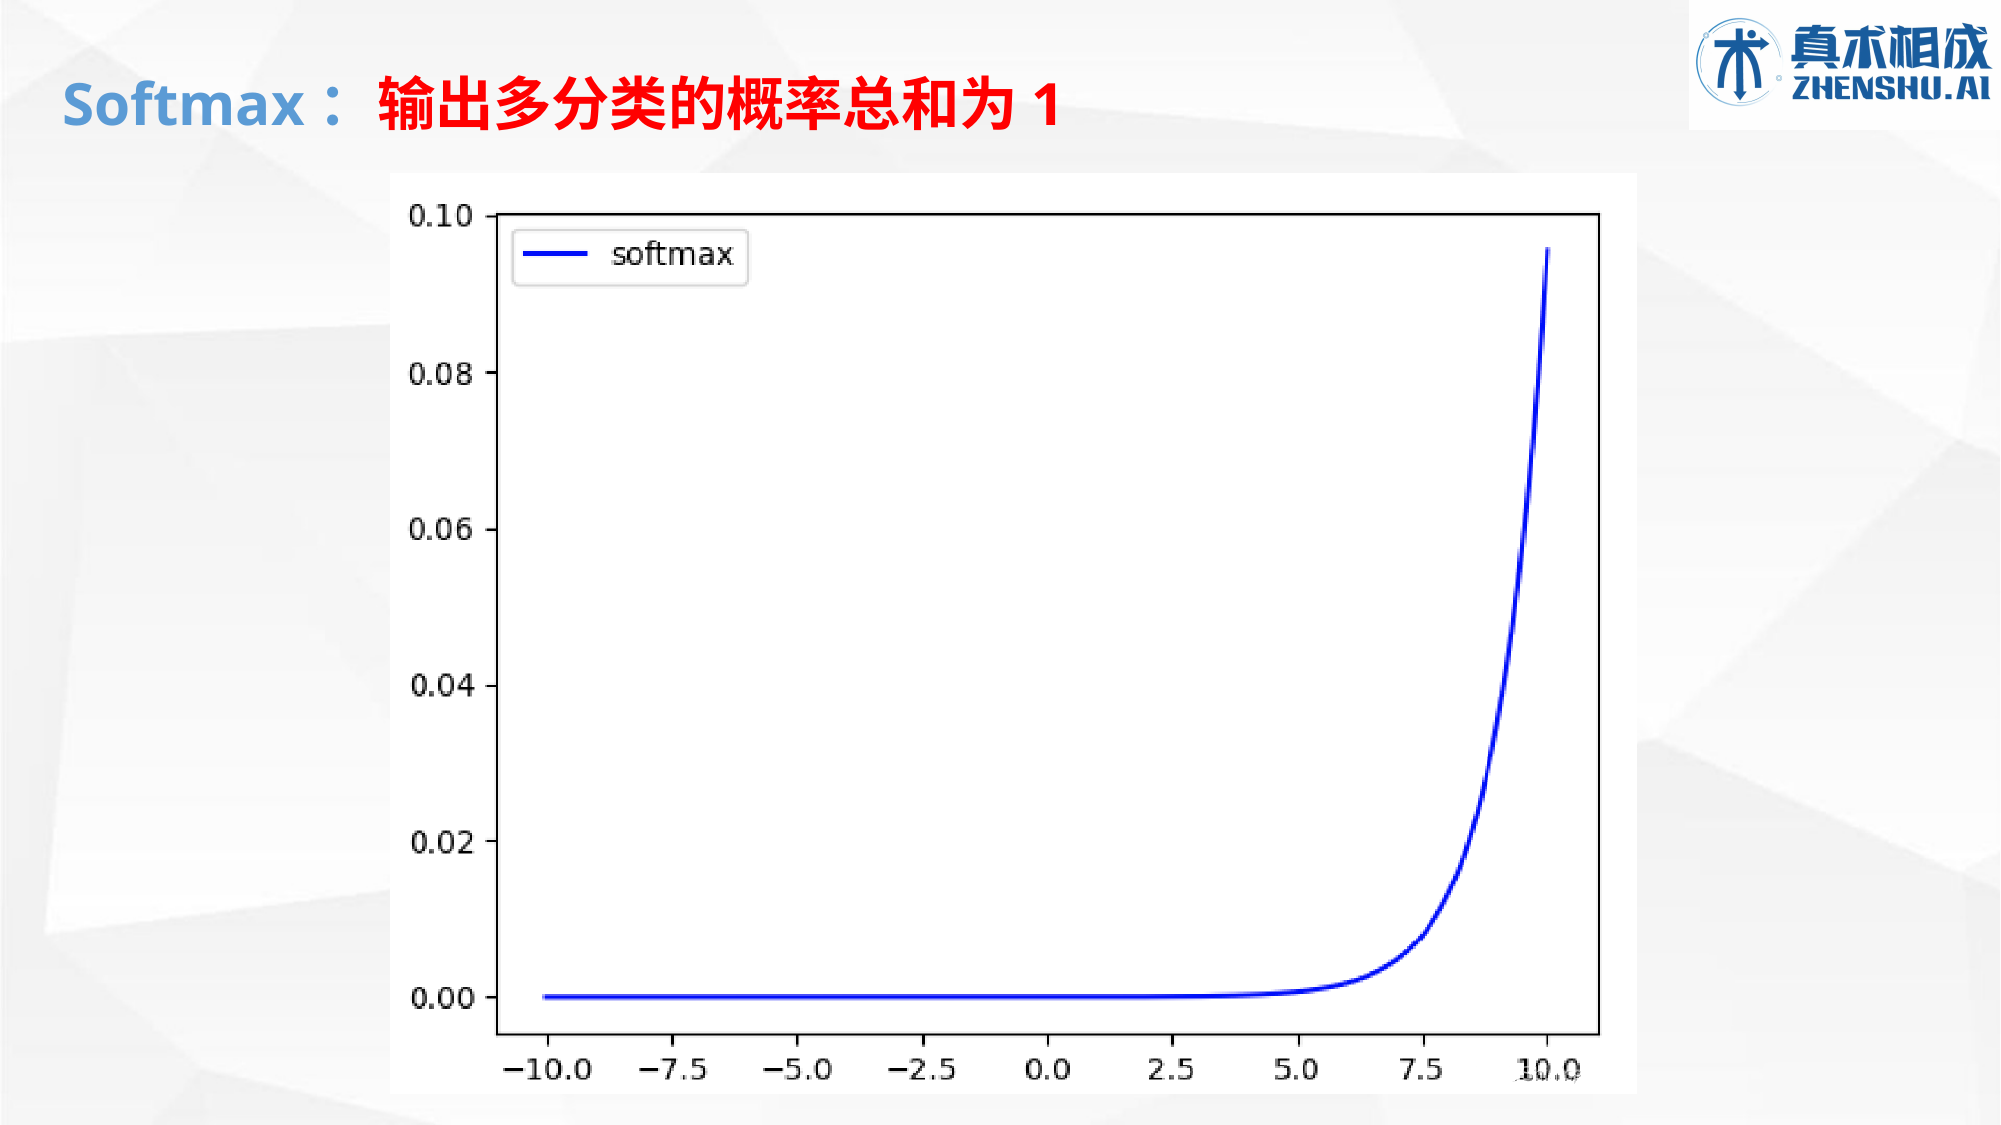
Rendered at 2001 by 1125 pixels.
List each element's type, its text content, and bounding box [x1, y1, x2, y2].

text_box Softmax：输出多分类的概率总和为1 [48, 59, 1356, 145]
picture [0, 0, 2001, 1125]
